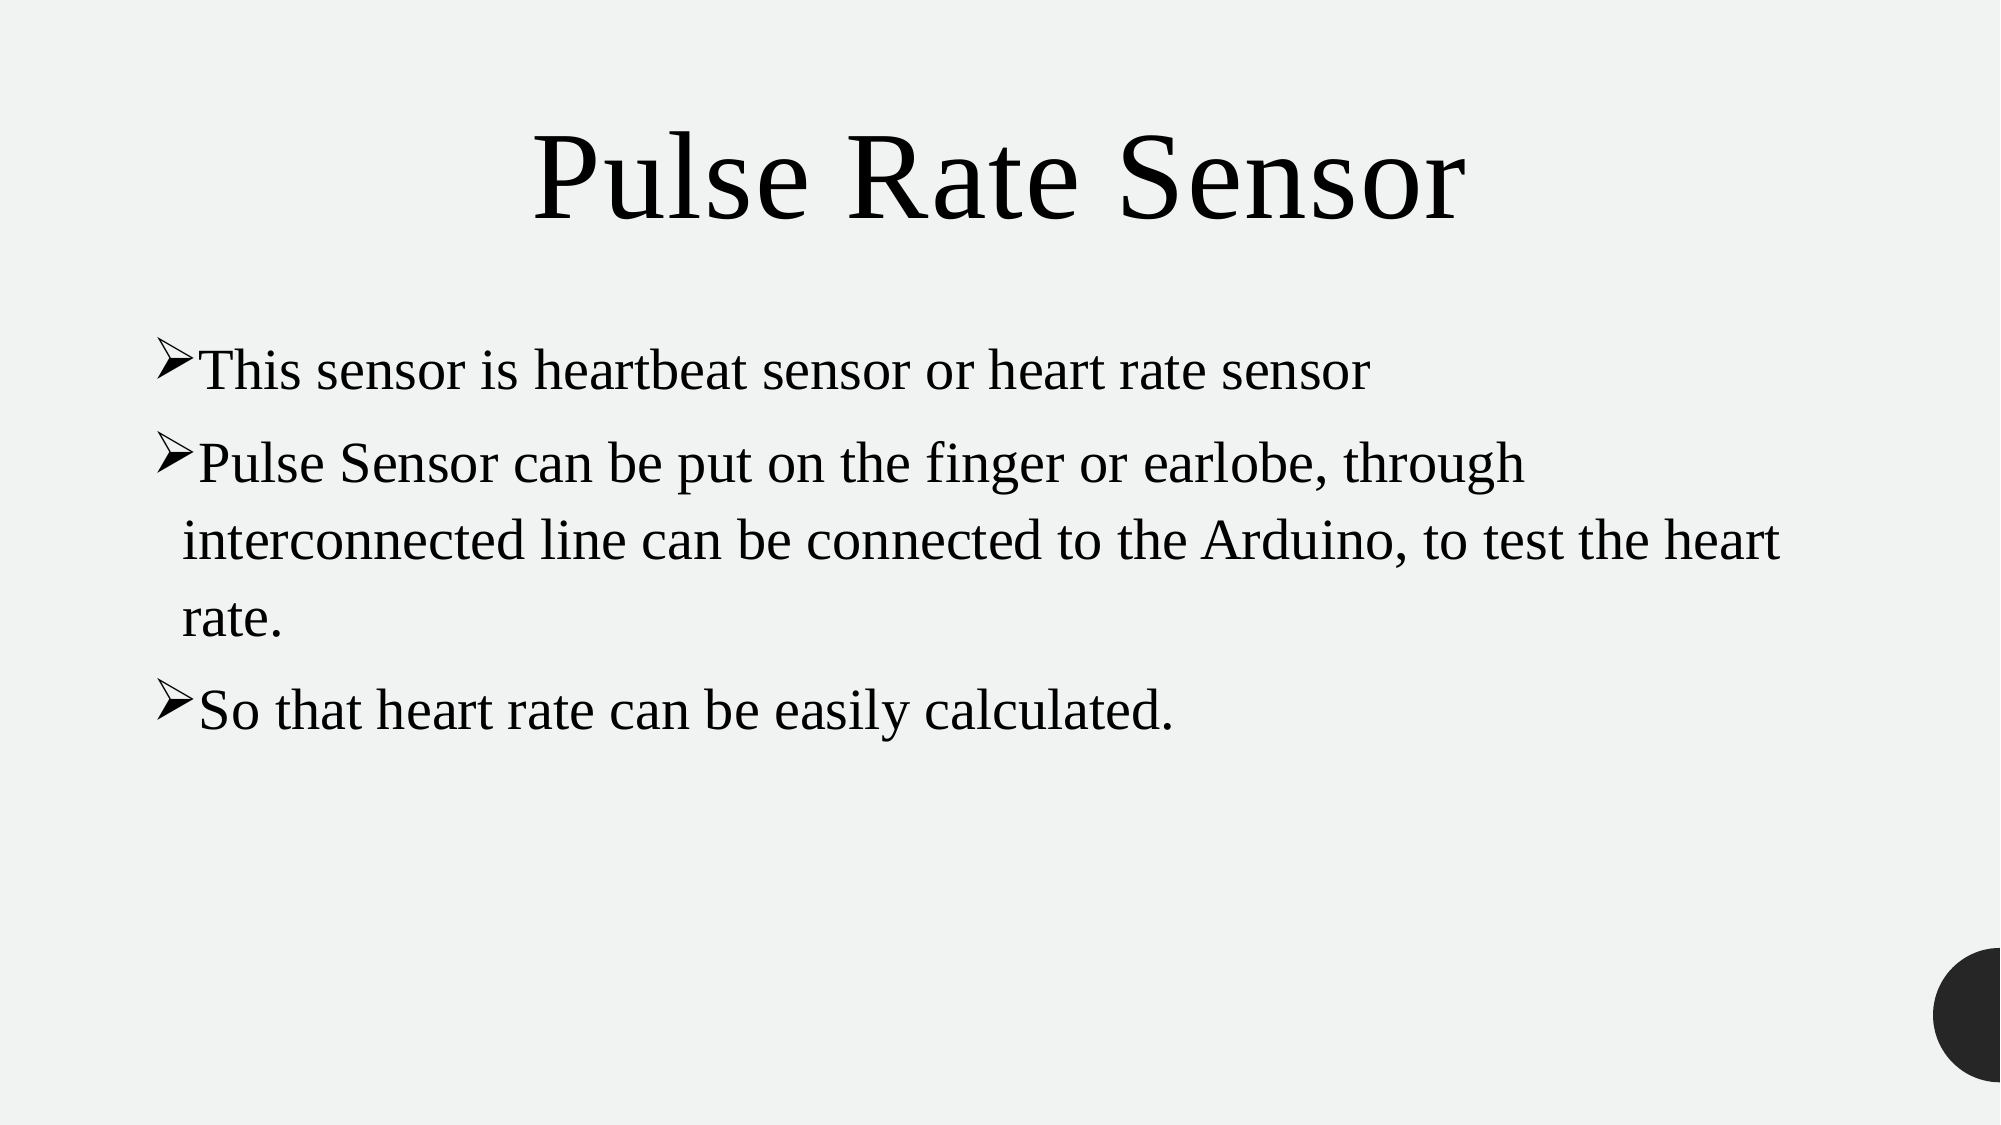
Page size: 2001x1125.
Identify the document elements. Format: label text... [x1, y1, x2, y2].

list This sensor is heartbeat sensor or heart rate sensor Pulse Sensor can be put on the finger or earlobe, through interconnected line can be connected to the Arduino, to test the heart rate. So that heart rate can be easily calculated. [137, 316, 1863, 1014]
title Pulse Rate Sensor [137, 59, 1863, 278]
